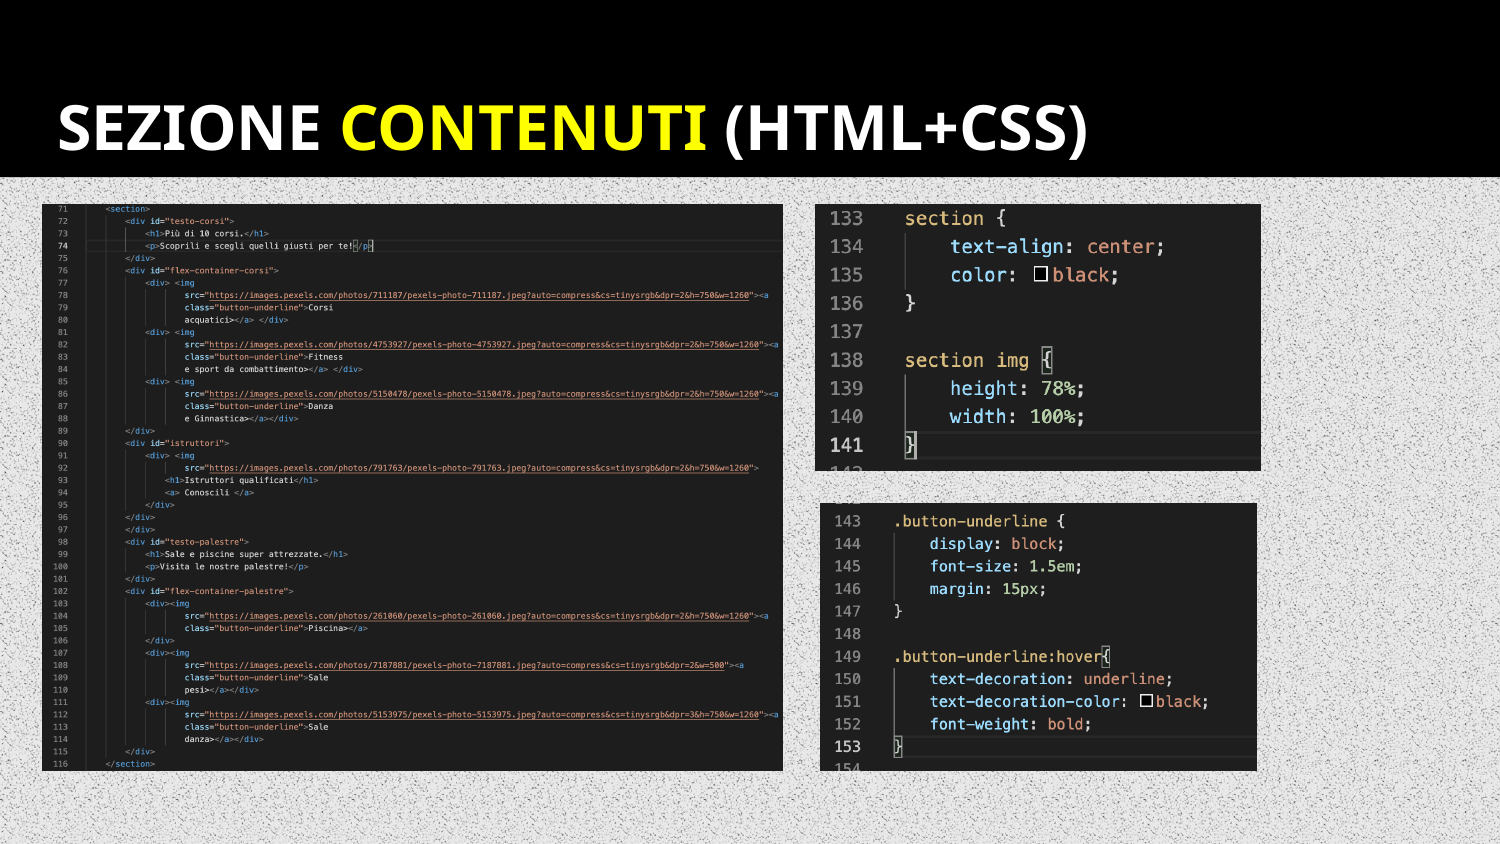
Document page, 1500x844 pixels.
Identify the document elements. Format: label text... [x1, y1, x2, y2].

title SEZIONE CONTENUTI (HTML+CSS) [42, 72, 1307, 167]
picture [0, 178, 1500, 844]
